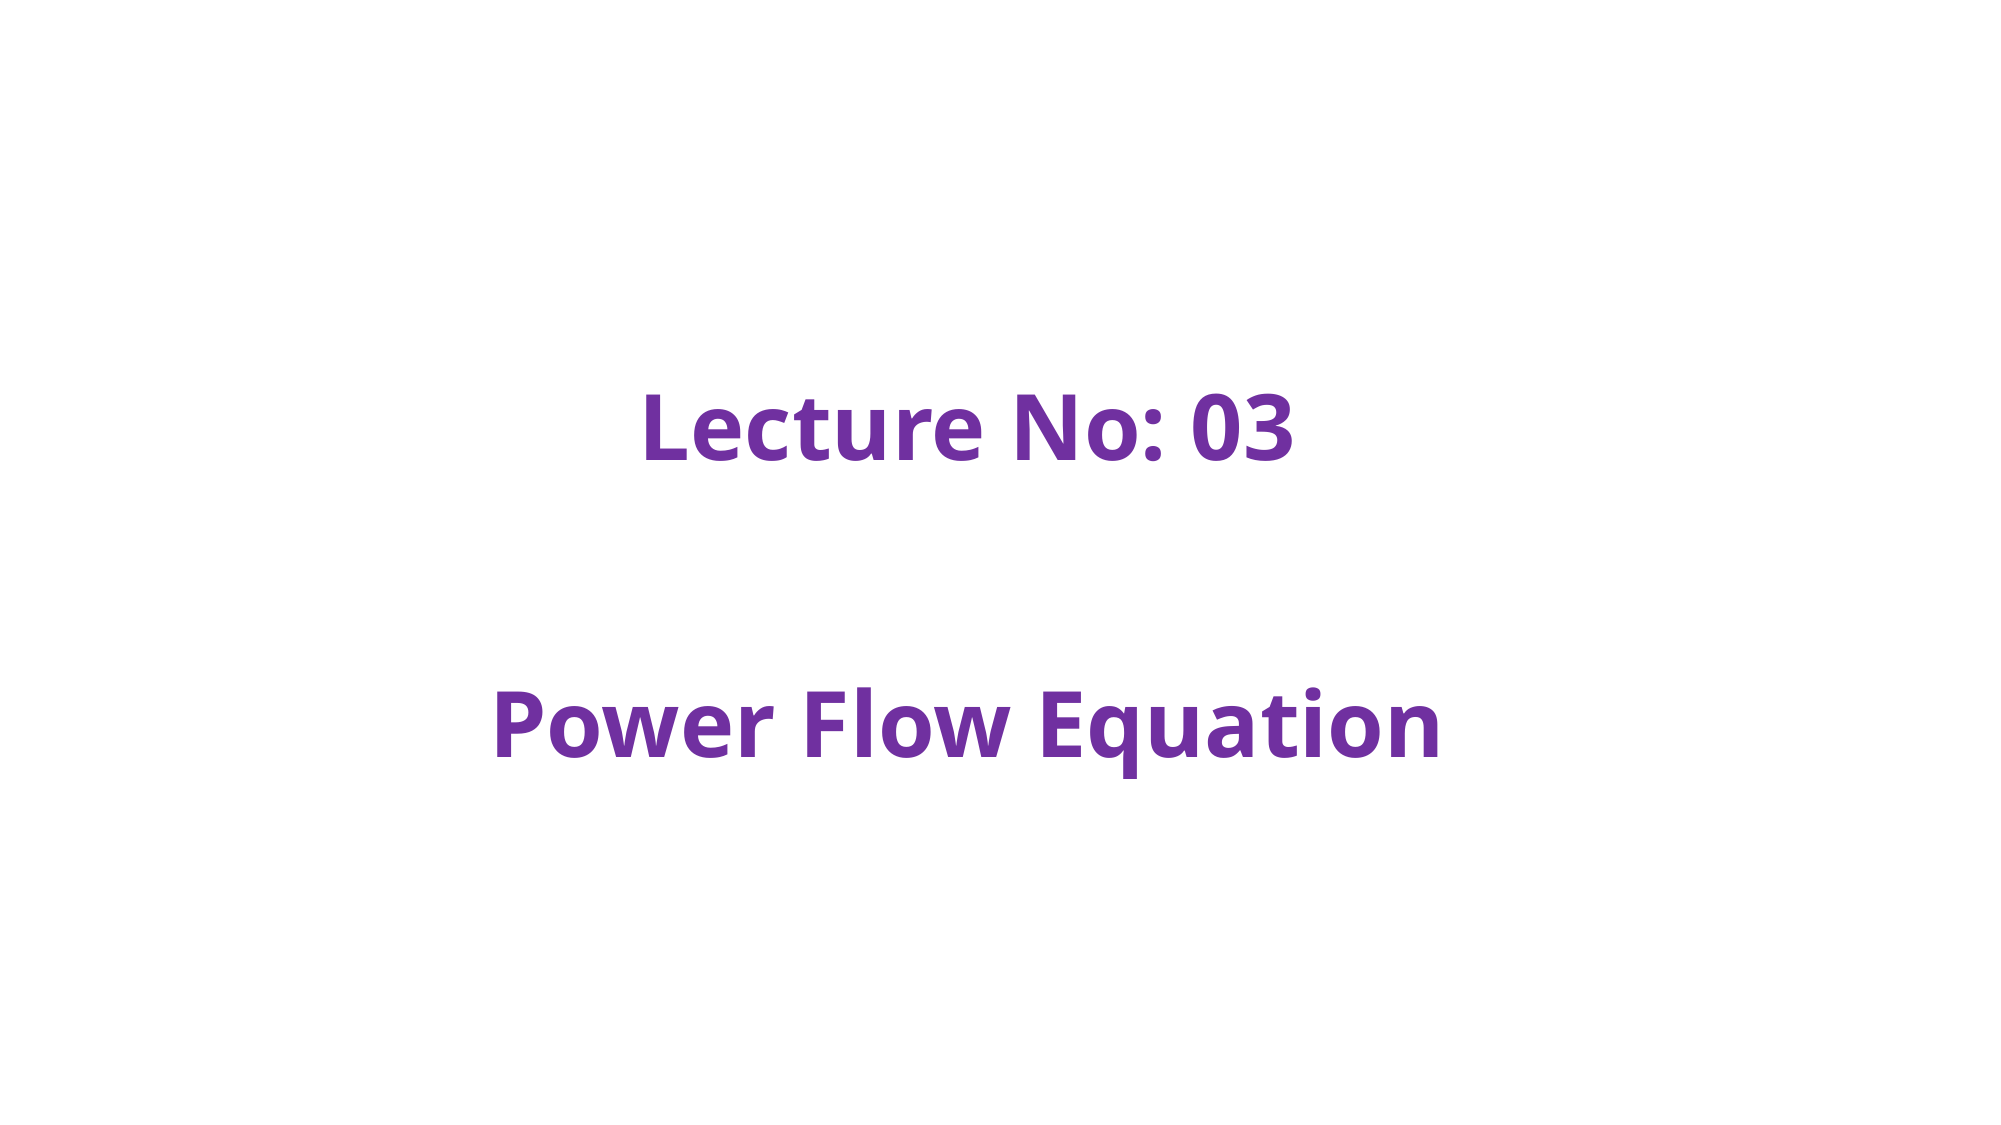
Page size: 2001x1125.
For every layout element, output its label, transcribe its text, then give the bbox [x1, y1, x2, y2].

title Lecture No: 03 Power Flow Equation [105, 337, 1831, 821]
